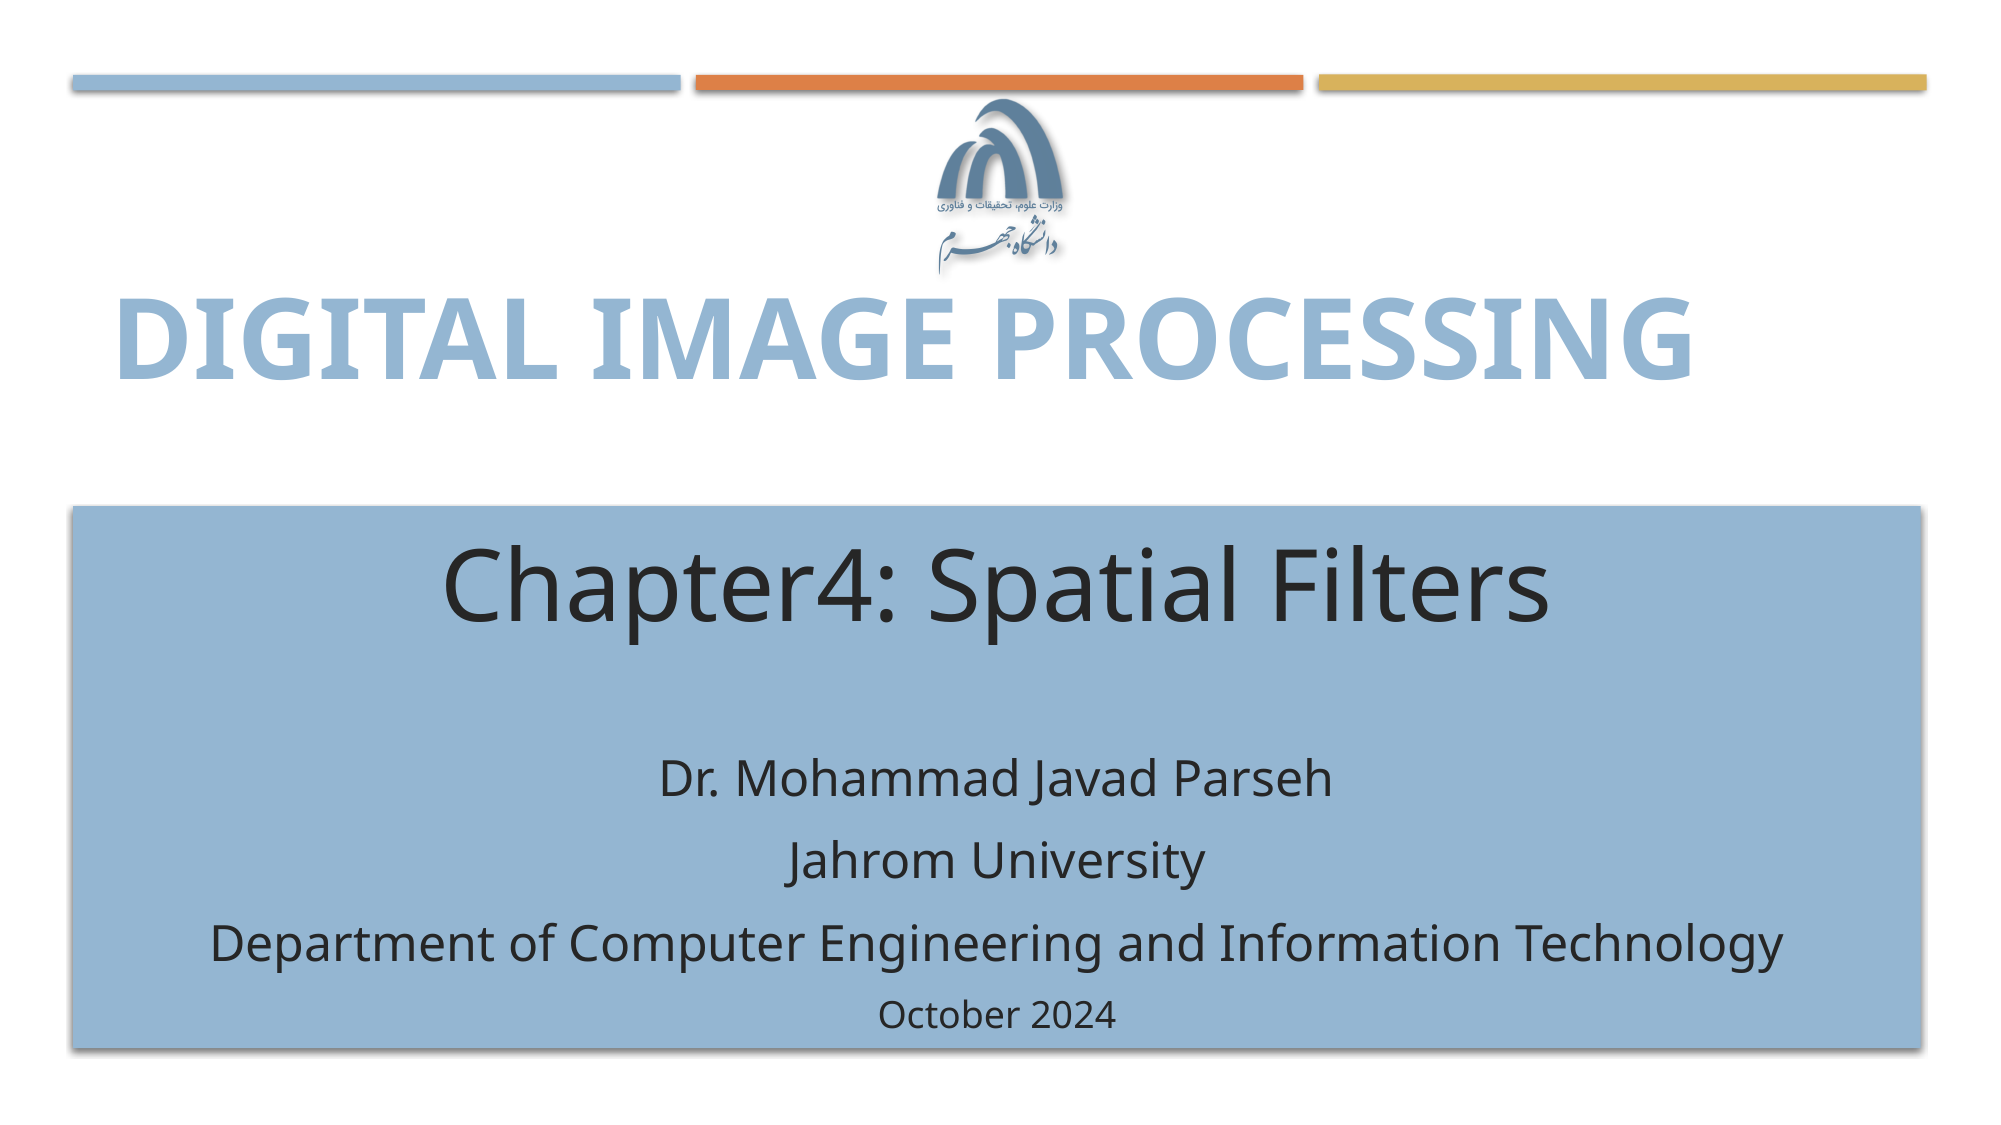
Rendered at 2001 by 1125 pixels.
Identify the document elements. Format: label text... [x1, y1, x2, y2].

subtitle Chapter4: Spatial Filters Dr. Mohammad Javad Parseh Jahrom University Department of Computer Engineering and Information Technology October 2024 [95, 514, 1899, 1055]
title Digital Image Processing [95, 167, 1899, 410]
picture [896, 83, 1104, 290]
